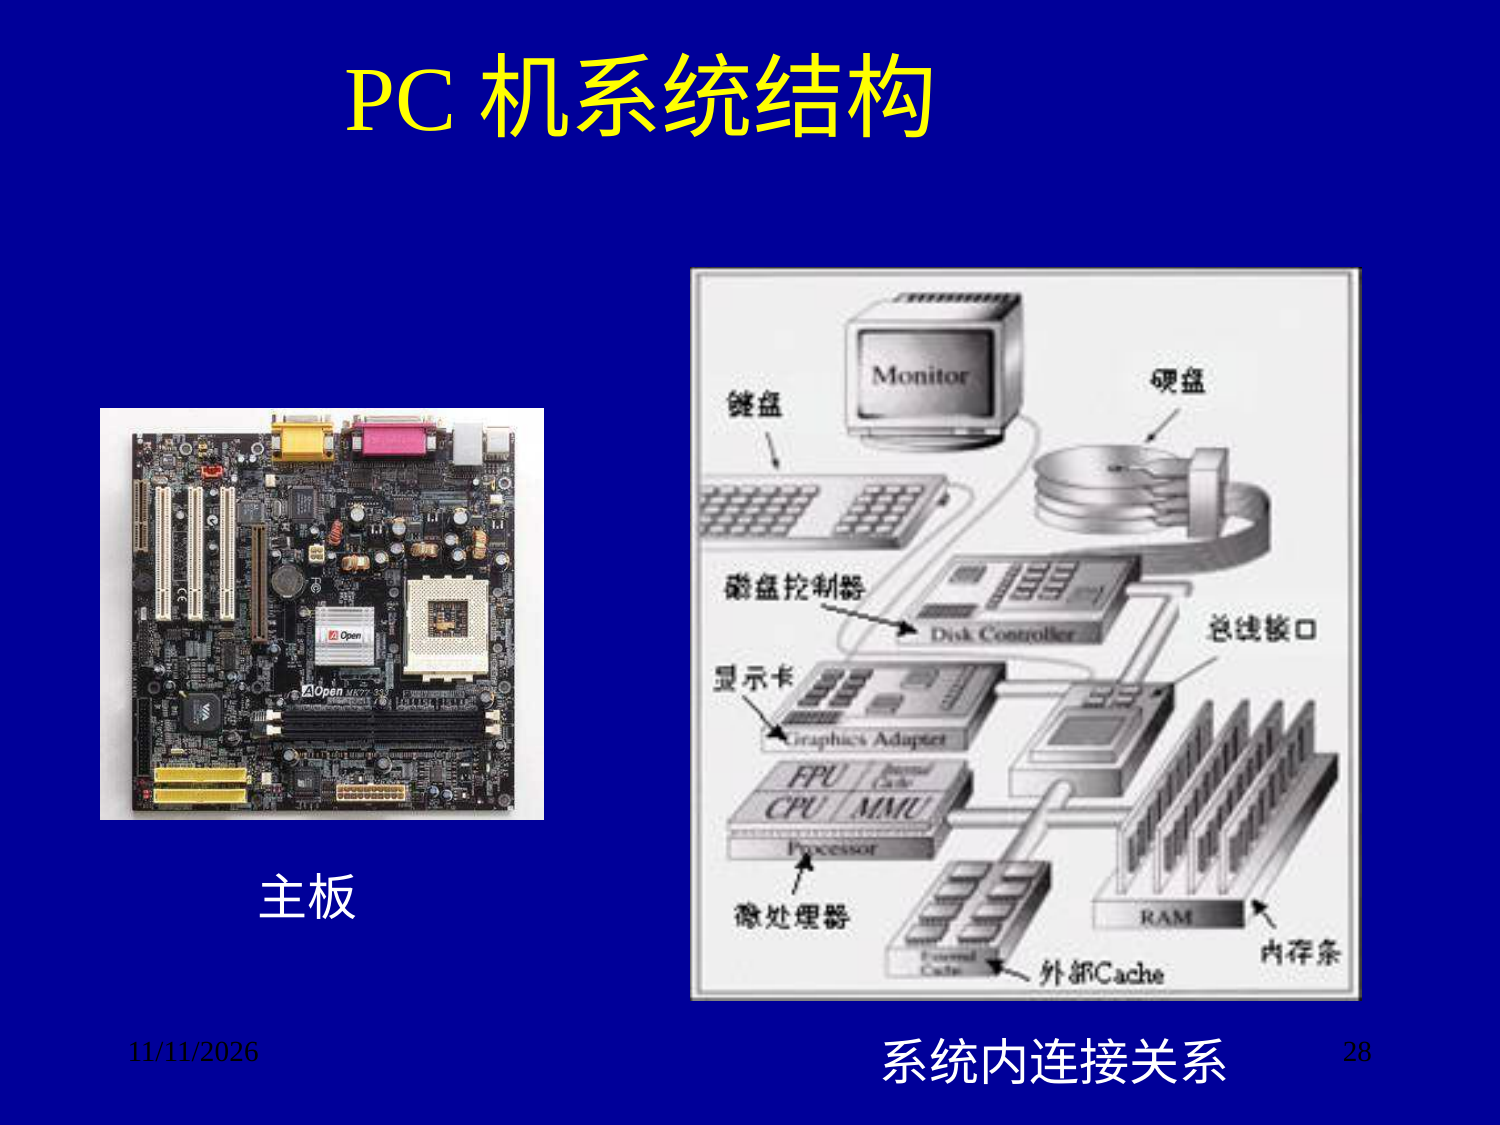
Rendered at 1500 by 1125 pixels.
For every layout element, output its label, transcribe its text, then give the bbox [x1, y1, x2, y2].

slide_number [112, 1025, 425, 1100]
slide_number 28 [1074, 1025, 1388, 1100]
picture [690, 266, 1362, 1001]
text_box 系统内连接关系 [865, 1023, 1245, 1098]
text_box 主板 [242, 857, 373, 933]
title PC机系统结构 [0, 0, 1282, 188]
picture [100, 408, 544, 821]
